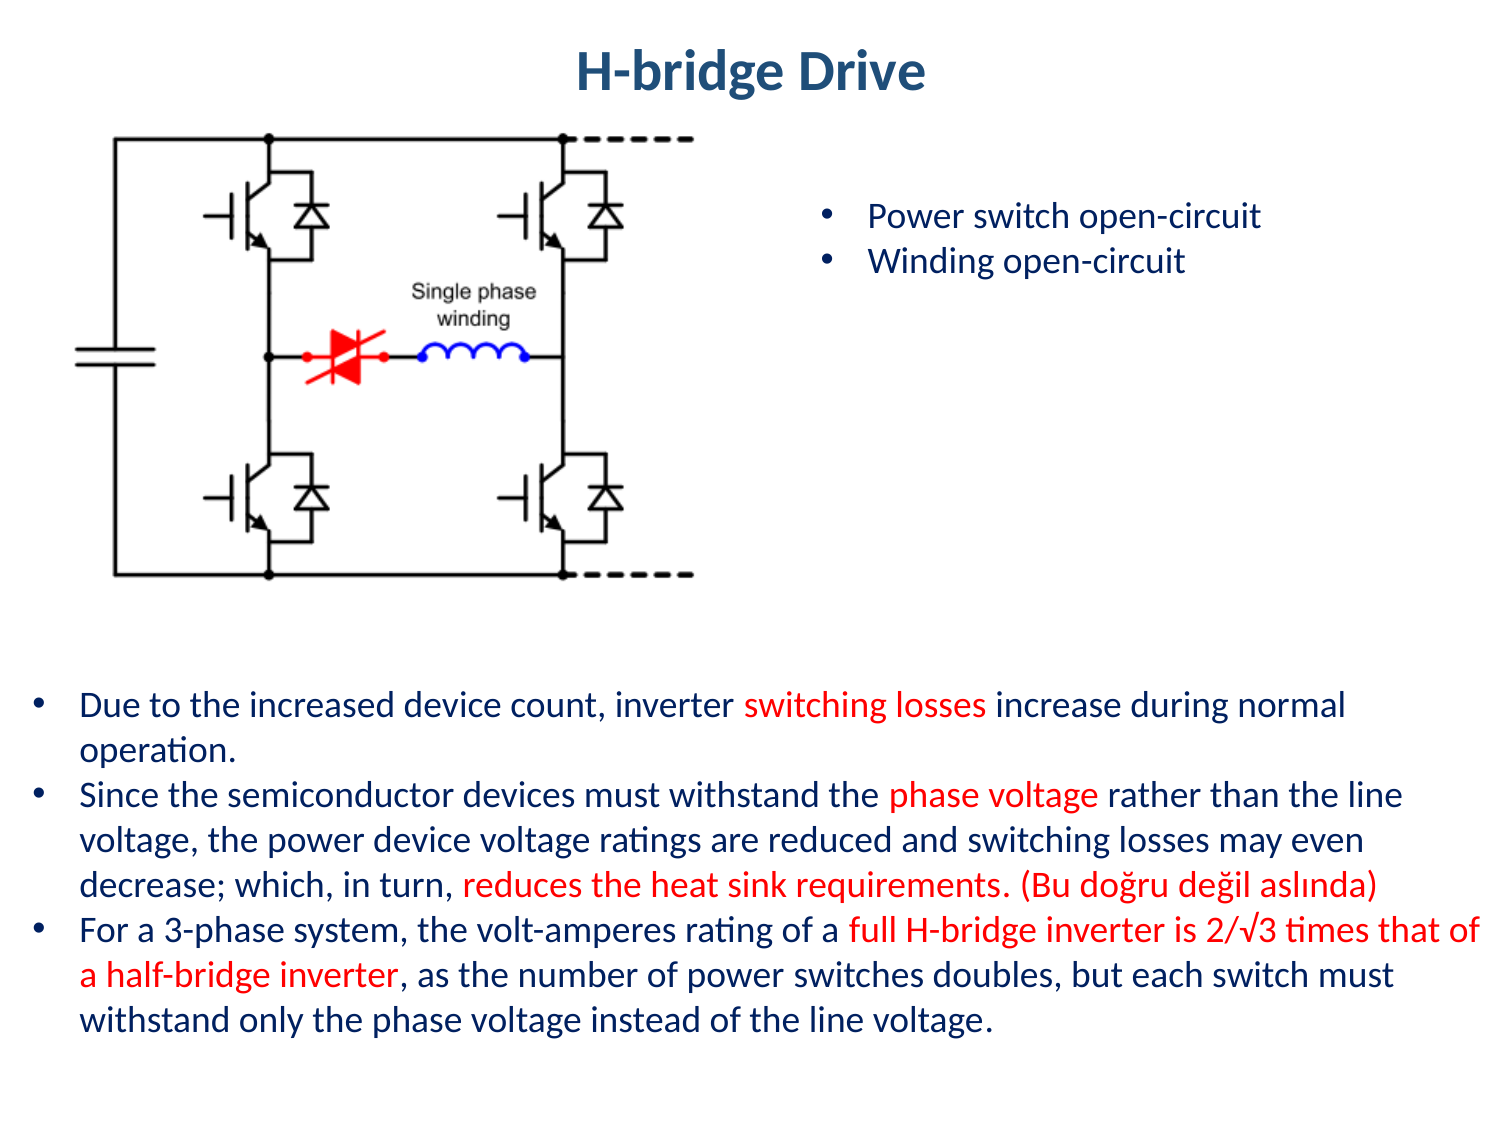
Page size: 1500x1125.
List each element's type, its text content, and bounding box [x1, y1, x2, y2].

text_box H-bridge Drive [78, 24, 1425, 110]
picture [57, 110, 752, 600]
text_box Power switch open-circuit Winding open-circuit [805, 183, 1391, 289]
text_box Due to the increased device count, inverter switching losses increase during normal operation. Since the semiconductor devices must withstand the phase voltage rather than the line voltage, the power device voltage ratings are reduced and switching losses may even decrease; which, in turn, reduces the heat sink requirements. (Bu doğru değil aslında) For a 3-phase system, the volt-amperes rating of a full H-bridge inverter is 2/√3 times that of a half-bridge inverter, as the number of power switches doubles, but each switch must withstand only the phase voltage instead of the line voltage. [17, 672, 1500, 1048]
